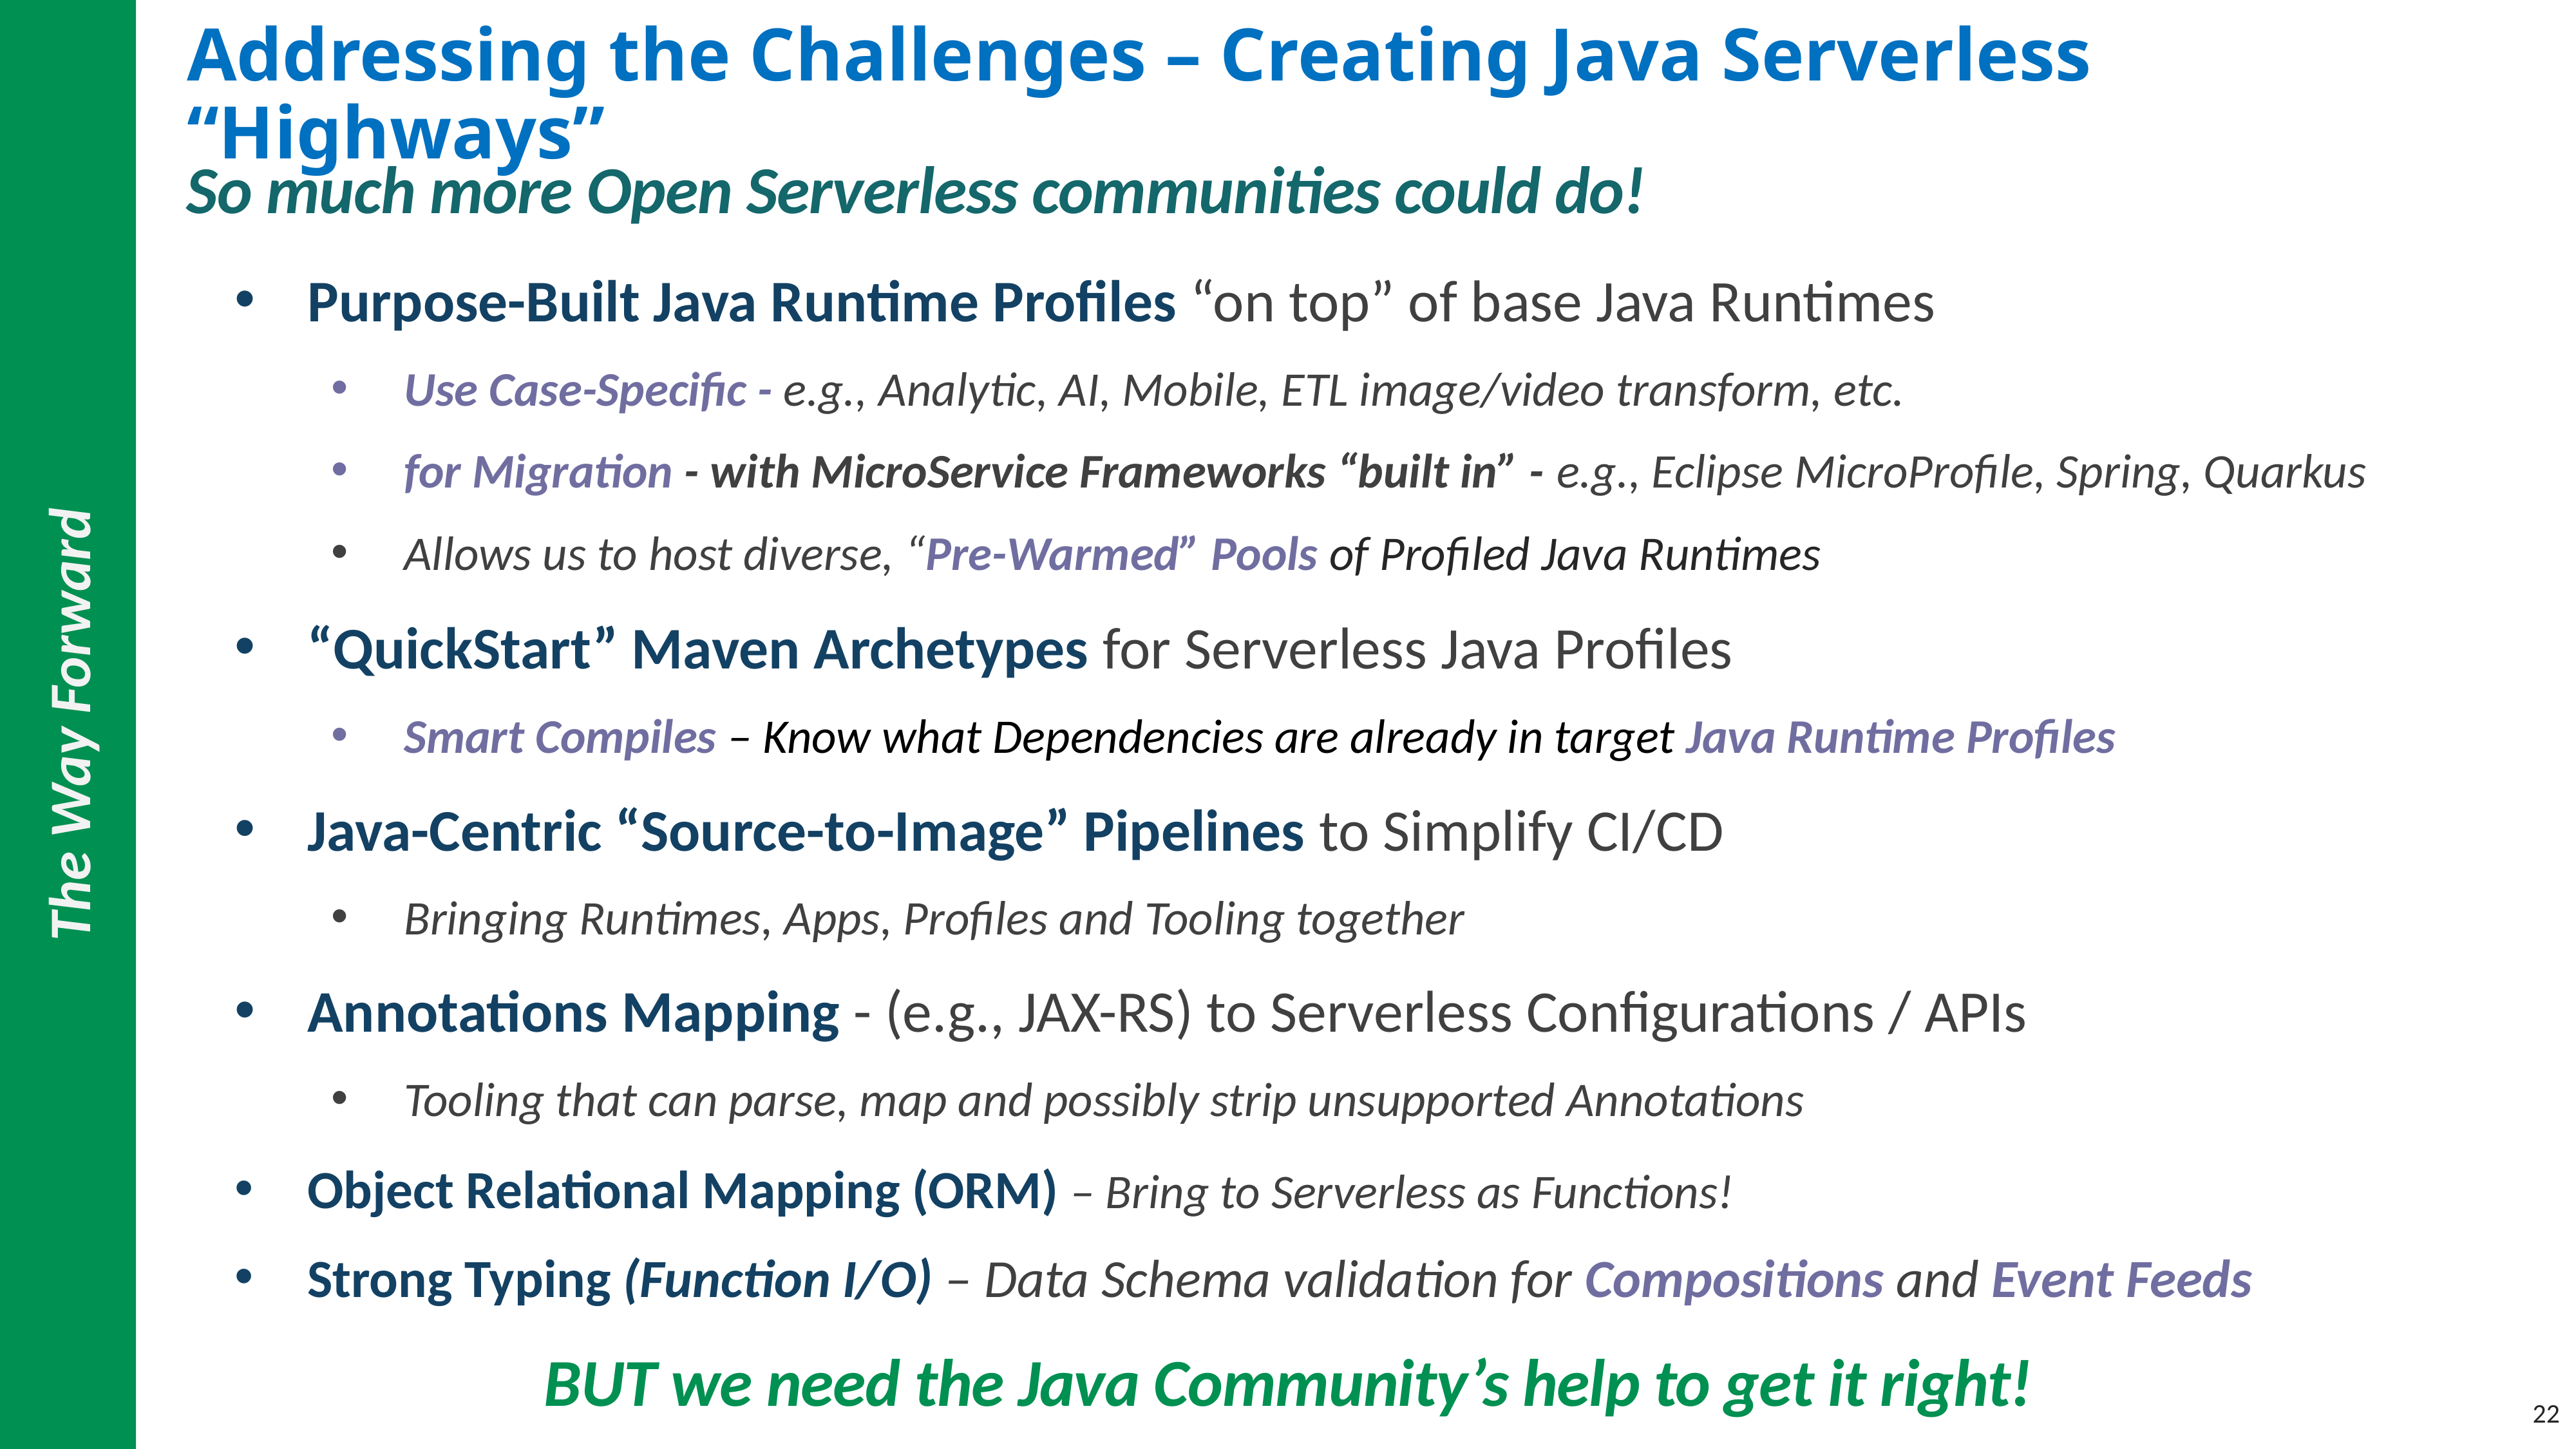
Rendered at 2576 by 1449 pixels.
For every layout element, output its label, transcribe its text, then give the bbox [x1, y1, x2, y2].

text_box So much more Open Serverless communities could do! [176, 141, 2517, 232]
text_box Object Relational Mapping (ORM) – Bring to Serverless as Functions! Strong Typing (Function I/O) – Data Schema validation for Compositions and Event Feeds [176, 1150, 2488, 1313]
text_box BUT we need the Java Community’s help to get it right! [195, 1334, 2381, 1425]
slide_number 22 [2110, 1396, 2561, 1435]
text_box Annotations Mapping - (e.g., JAX-RS) to Serverless Configurations / APIs Tooling that can parse, map and possibly strip unsupported Annotations [176, 968, 2470, 1132]
text_box “QuickStart” Maven Archetypes for Serverless Java Profiles Smart Compiles – Know what Dependencies are already in target Java Runtime Profiles [176, 605, 2470, 768]
title Addressing the Challenges – Creating Java Serverless “Highways” [177, 50, 2536, 142]
text_box Purpose-Built Java Runtime Profiles “on top” of base Java Runtimes Use Case-Specific - e.g., Analytic, AI, Mobile, ETL image/video transform, etc. for Migration - with MicroService Frameworks “built in” - e.g., Eclipse MicroProfile, Spring, Quarkus Allows us to host diverse, “Pre-Warmed” Pools of Profiled Java Runtimes [176, 258, 2470, 585]
text_box Java-Centric “Source-to-Image” Pipelines to Simplify CI/CD Bringing Runtimes, Apps, Profiles and Tooling together [176, 786, 2488, 950]
